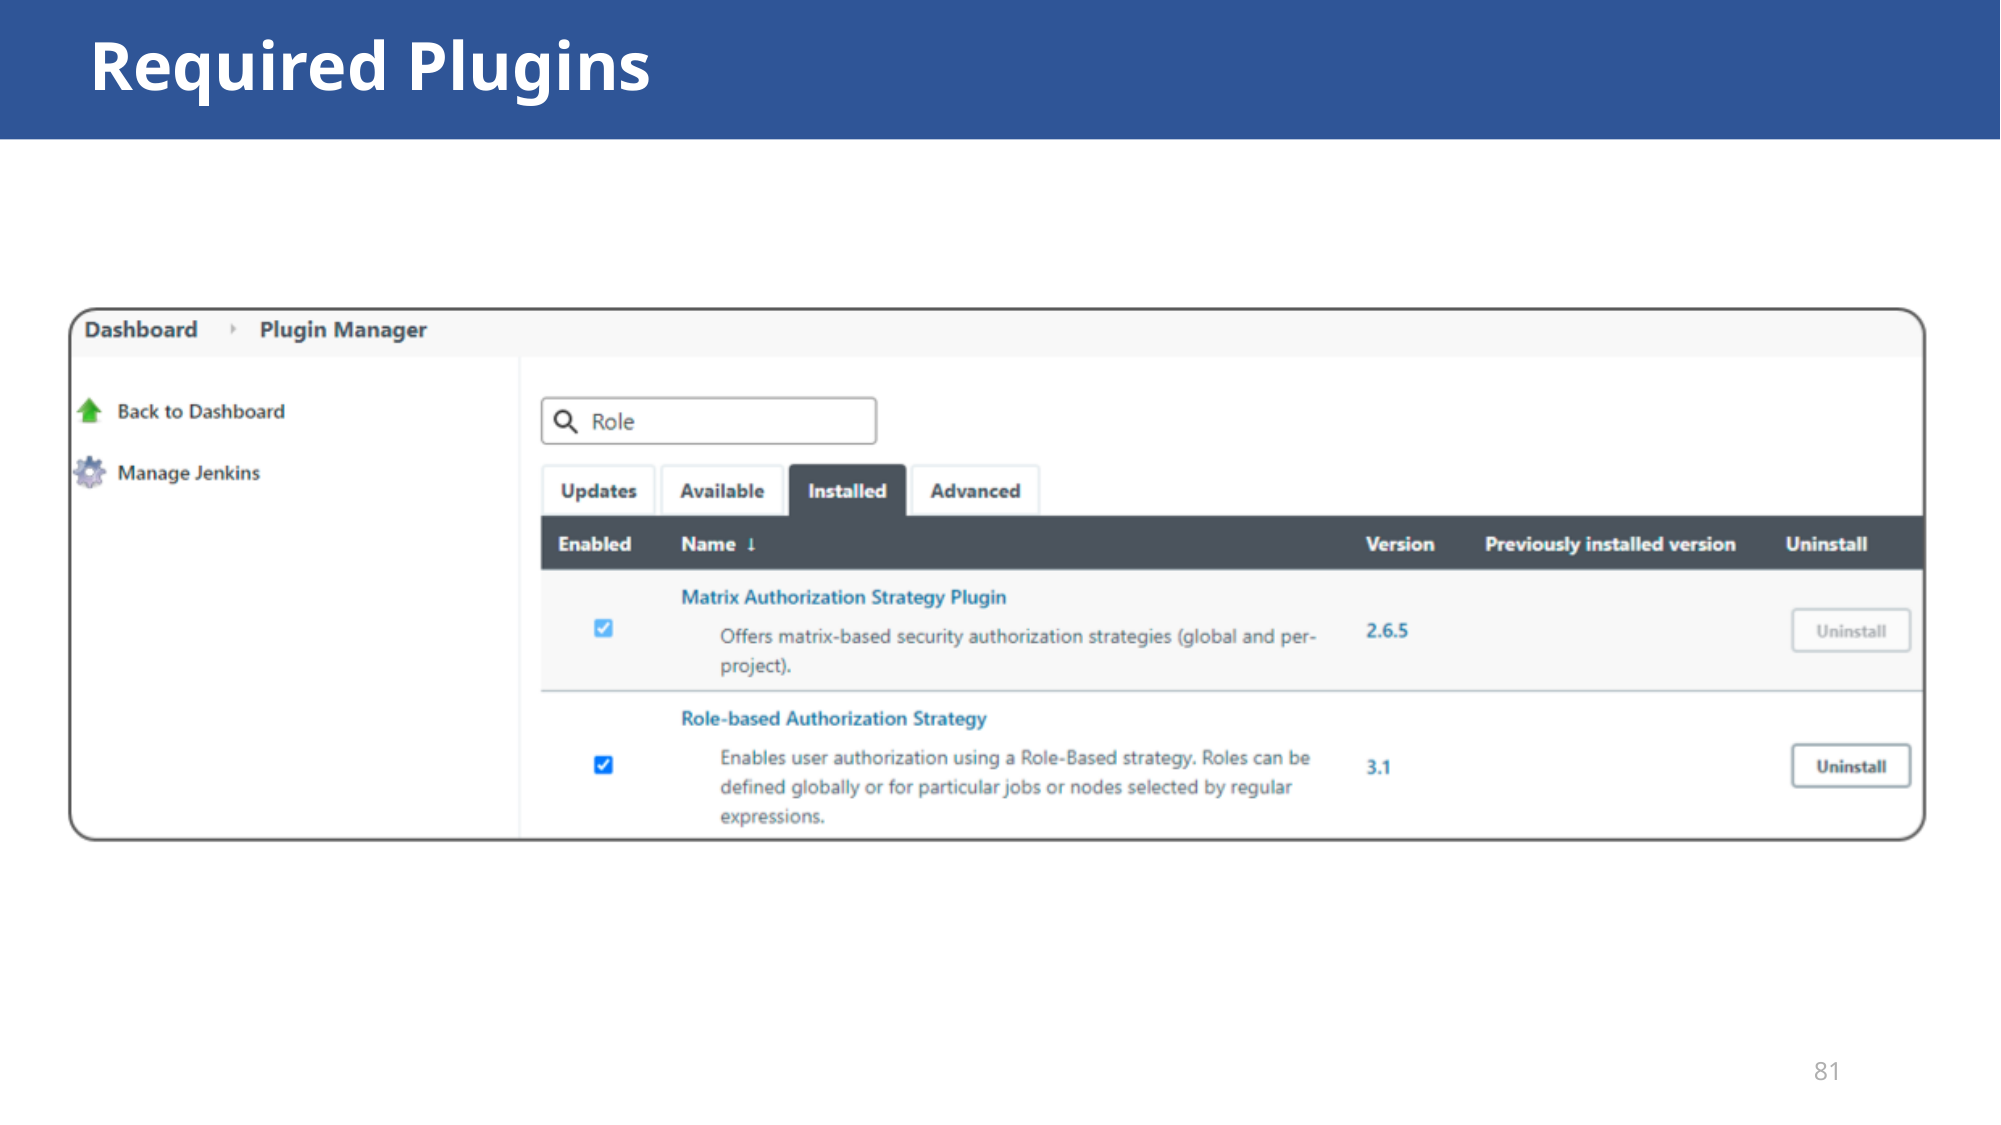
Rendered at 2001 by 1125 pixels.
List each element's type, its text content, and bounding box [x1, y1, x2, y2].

picture [33, 227, 1967, 898]
slide_number 81 [1412, 1042, 1863, 1103]
title Required Plugins [69, 26, 1625, 111]
